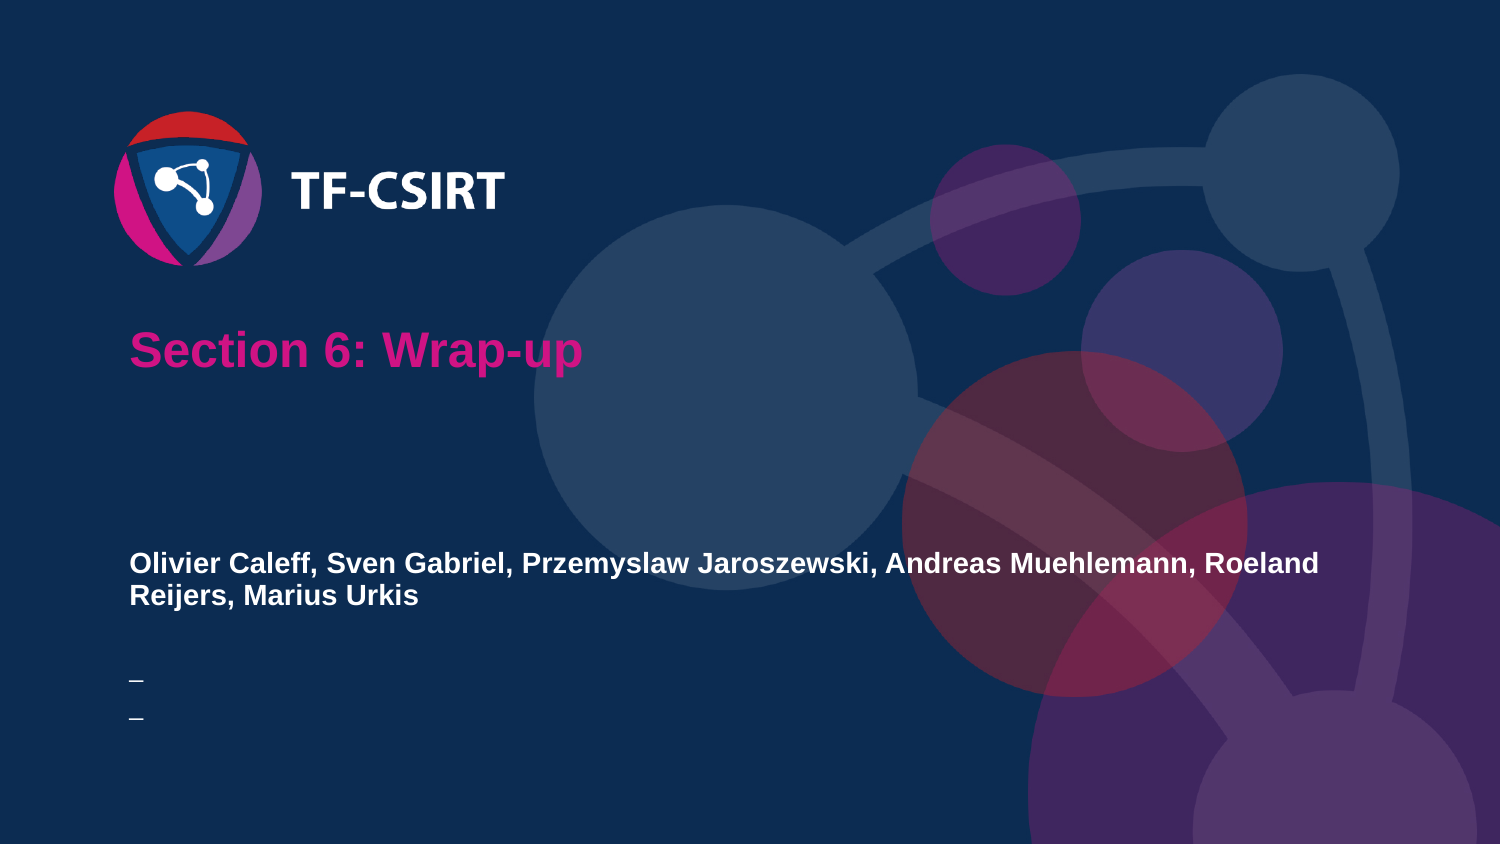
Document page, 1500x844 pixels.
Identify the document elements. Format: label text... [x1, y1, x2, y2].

picture [0, 0, 1500, 844]
list _ [114, 686, 742, 740]
list Olivier Caleff, Sven Gabriel, Przemyslaw Jaroszewski, Andreas Muehlemann, Roeland Reijers, Marius Urkis [114, 540, 1447, 588]
list _ [114, 648, 742, 686]
list Section 6: Wrap-up [114, 326, 1339, 397]
